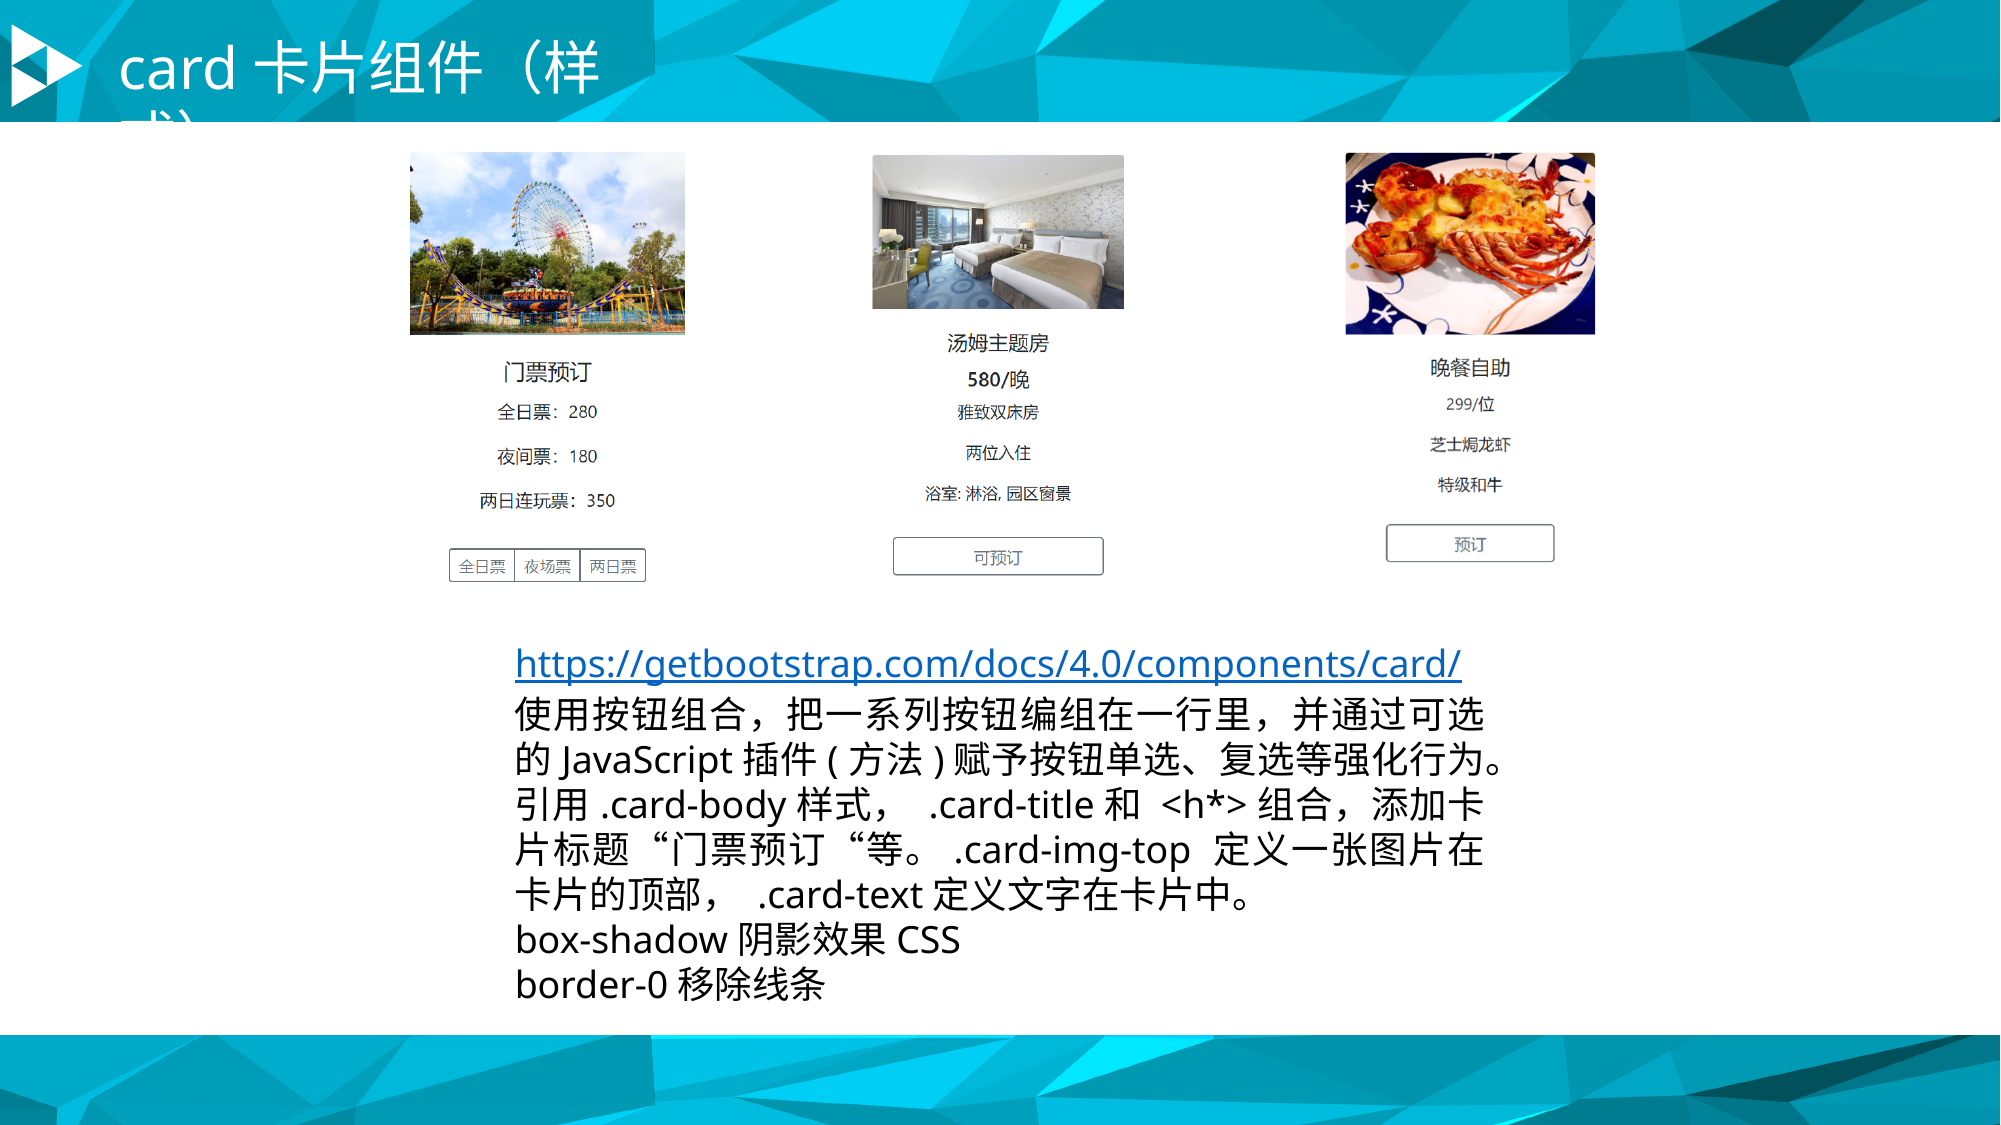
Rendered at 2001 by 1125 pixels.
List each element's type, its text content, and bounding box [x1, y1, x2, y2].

picture [0, 0, 2000, 122]
picture [398, 143, 700, 599]
picture [866, 143, 1134, 582]
picture [0, 1035, 2000, 1125]
text_box https://getbootstrap.com/docs/4.0/components/card/ 使用按钮组合，把一系列按钮编组在一行里，并通过可选的JavaScript插件(方法)赋予按钮单选、复选等强化行为。引用.card-body样式， .card-title和 <h*>组合，添加卡片标题“门票预订“等。.card-img-top 定义一张图片在卡片的顶部， .card-text定义文字在卡片中。 box-shadow阴影效果CSS border-0移除线条 [500, 632, 1500, 1014]
picture [1334, 143, 1602, 568]
text_box card卡片组件（样式） [103, 24, 693, 179]
